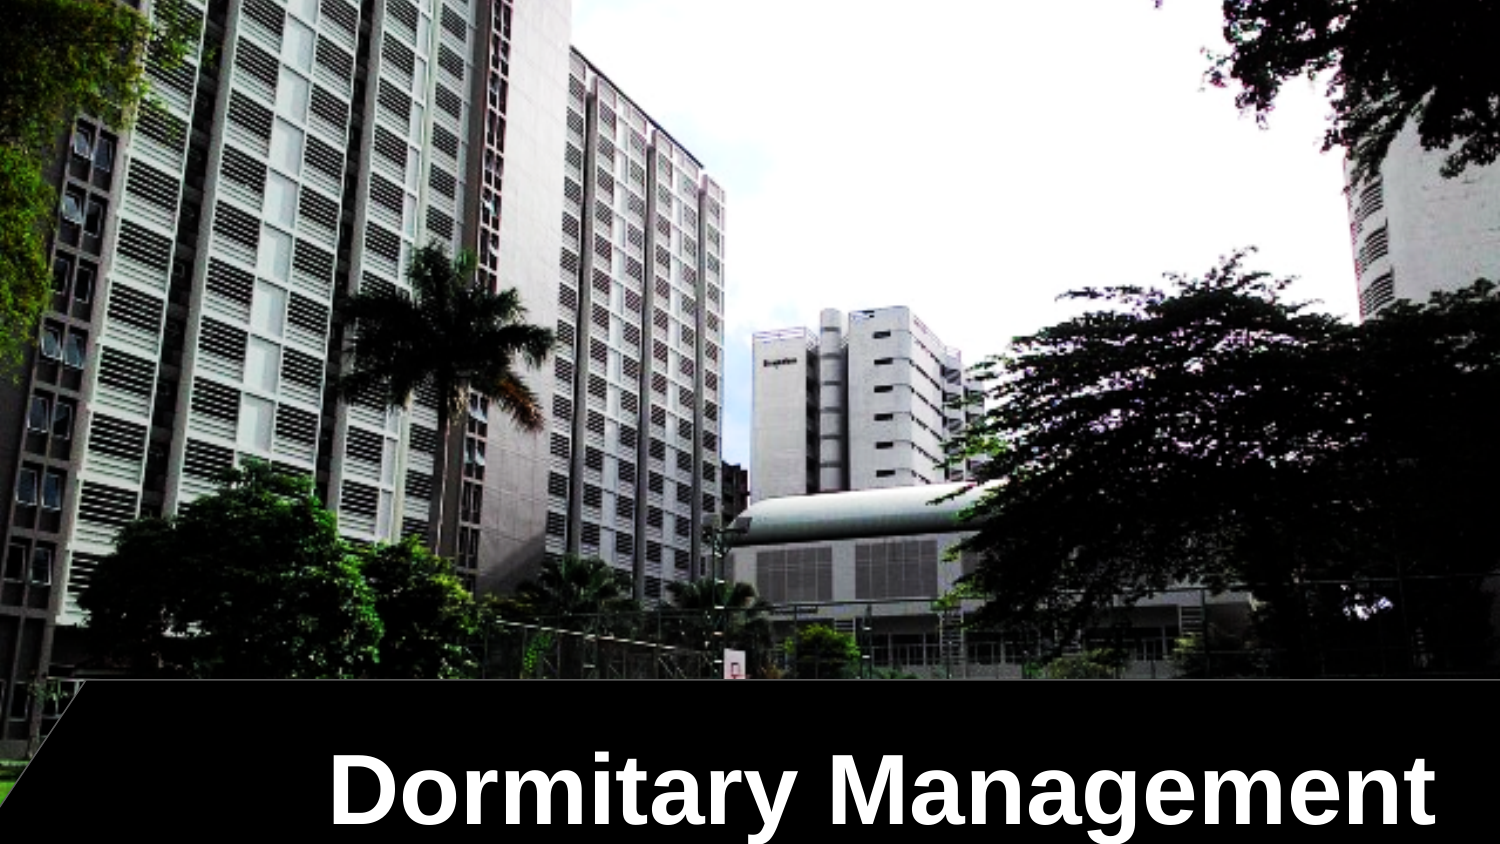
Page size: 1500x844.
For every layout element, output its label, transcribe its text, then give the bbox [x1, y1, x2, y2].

picture [0, 0, 1500, 805]
text_box Dormitary Management [0, 679, 1500, 844]
